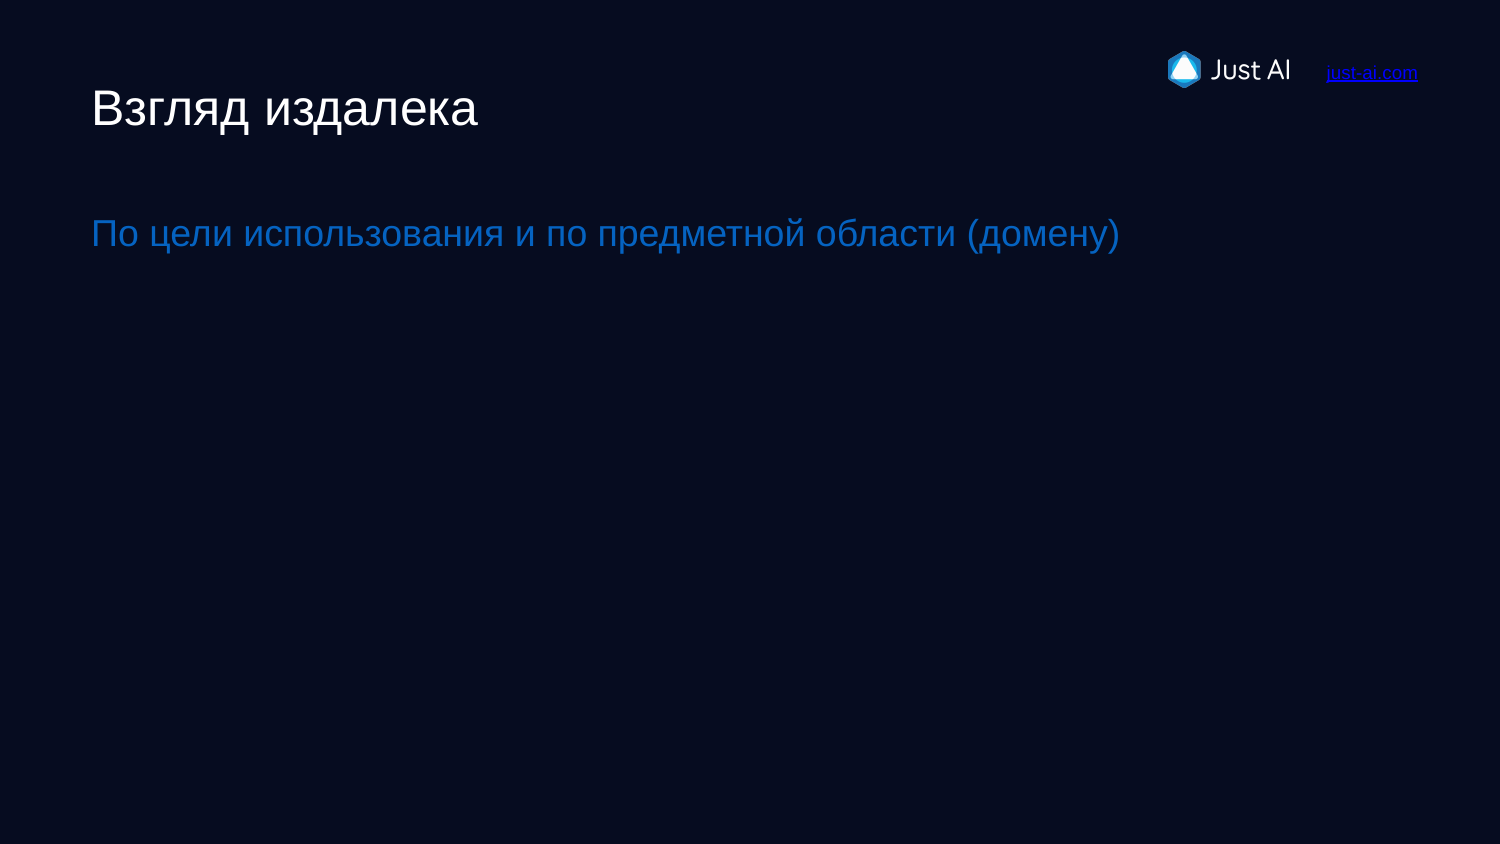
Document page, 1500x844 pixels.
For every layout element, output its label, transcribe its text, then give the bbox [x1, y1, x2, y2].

title Взгляд издалека [85, 58, 1415, 160]
picture [1168, 51, 1289, 58]
list По цели использования и по предметной области (домену) [85, 196, 1415, 769]
